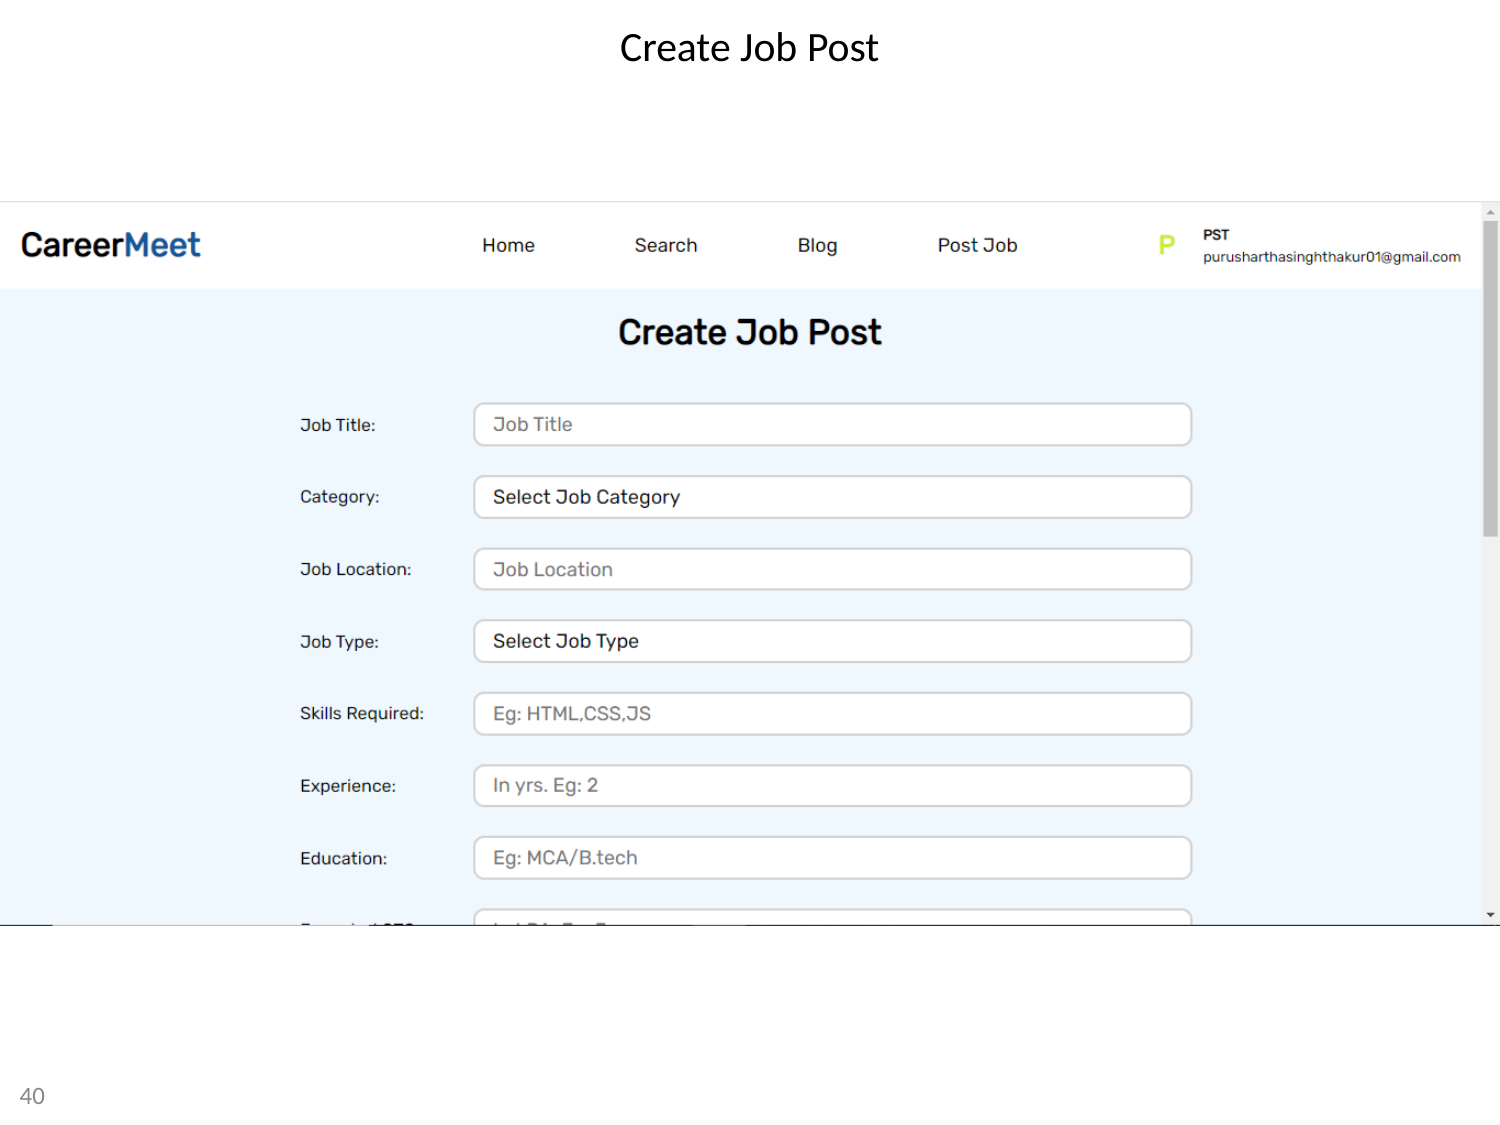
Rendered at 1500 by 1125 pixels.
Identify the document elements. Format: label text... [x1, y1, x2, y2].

title Create Job Post [0, 0, 1500, 90]
slide_number 40 [0, 1065, 65, 1125]
picture [0, 199, 1500, 926]
